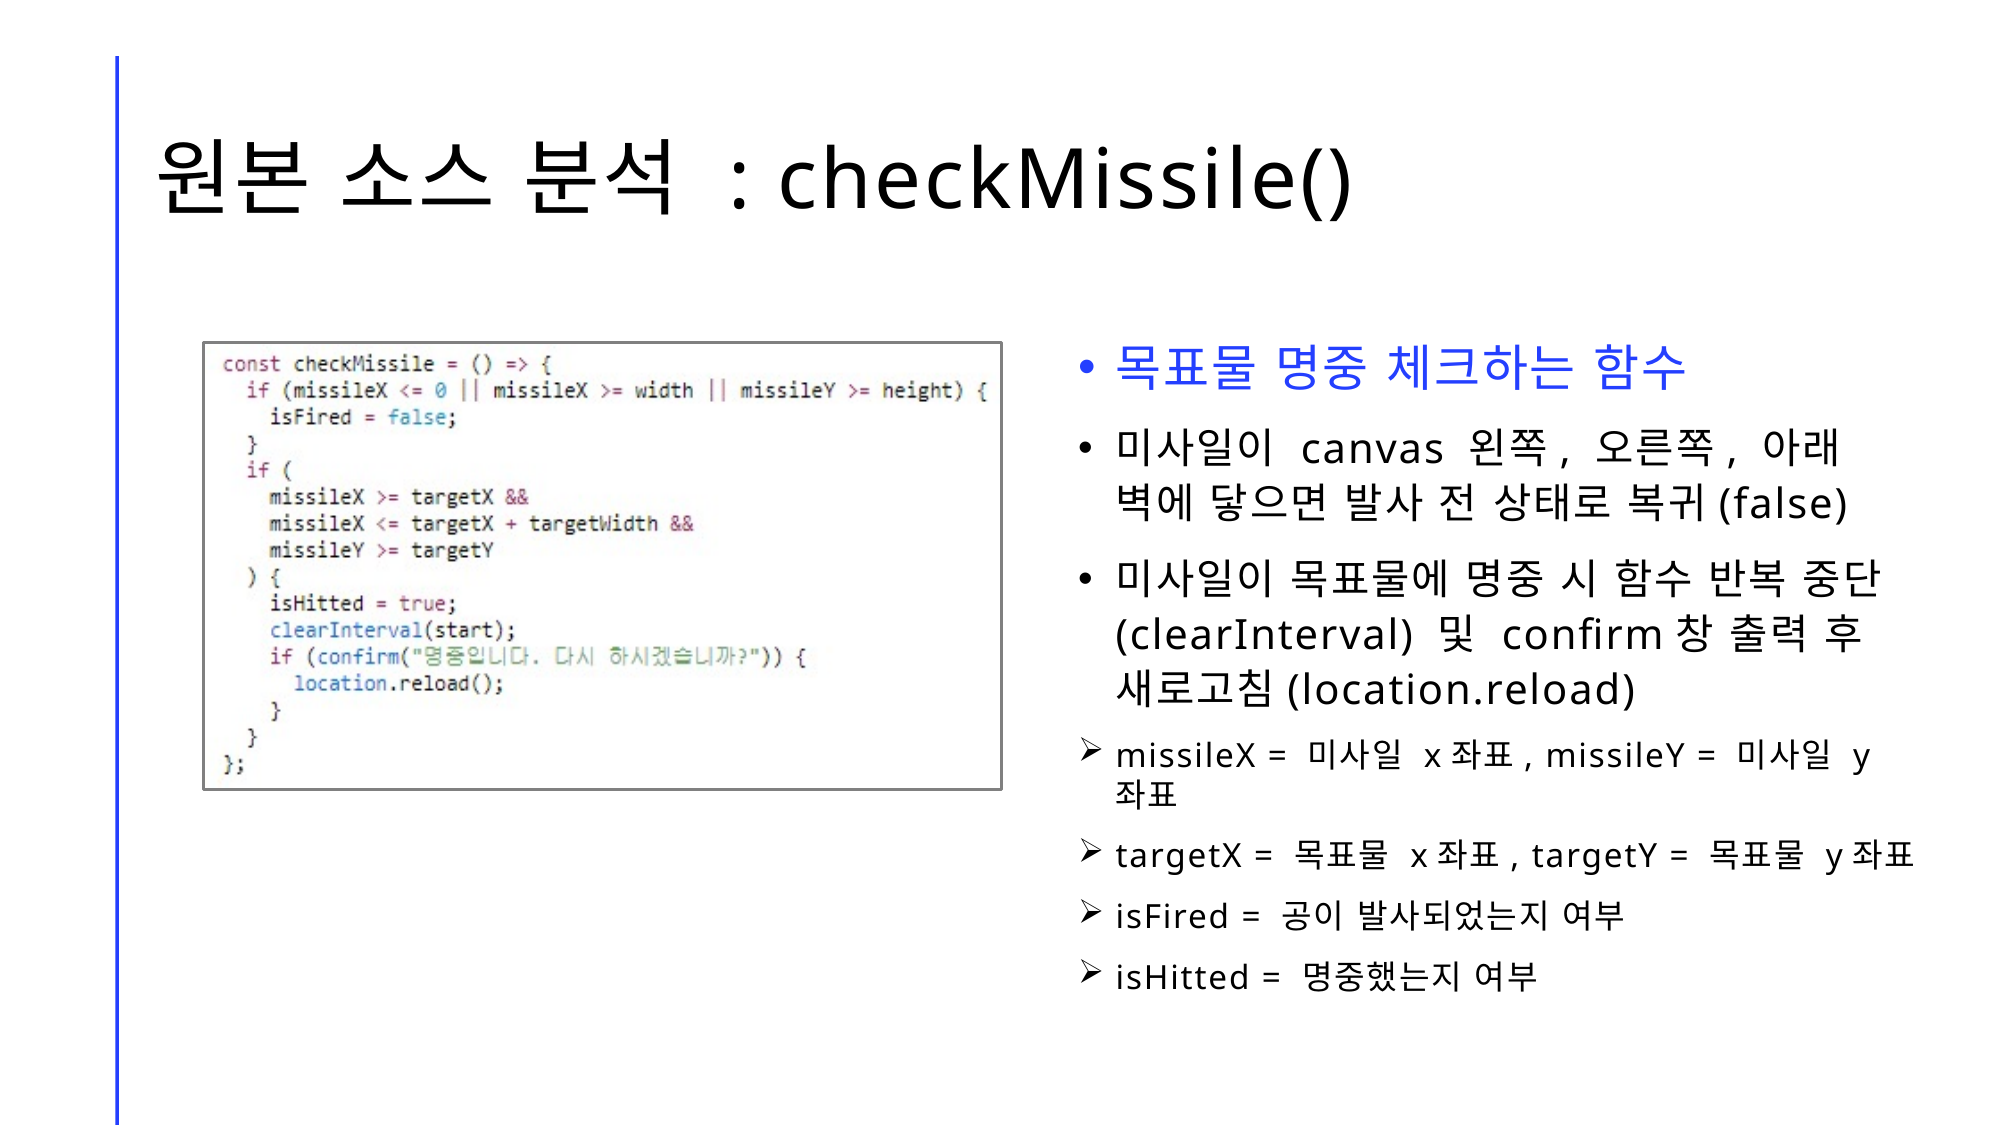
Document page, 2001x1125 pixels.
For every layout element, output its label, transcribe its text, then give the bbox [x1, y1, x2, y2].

text_box 목표물 명중 체크하는 함수 미사일이 canvas 왼쪽, 오른쪽, 아래 벽에 닿으면 발사 전 상태로 복귀(false) 미사일이 목표물에 명중 시 함수 반복 중단(clearInterval) 및 confirm창 출력 후 새로고침(location.reload) missileX = 미사일 x좌표, missileY = 미사일 y좌표 targetX = 목표물 x좌표, targetY = 목표물 y좌표 isFired = 공이 발사되었는지 여부 isHitted = 명중했는지 여부 [1060, 312, 1950, 1031]
picture [204, 343, 1001, 788]
title 원본 소스 분석 : checkMissile() [137, 59, 1863, 278]
